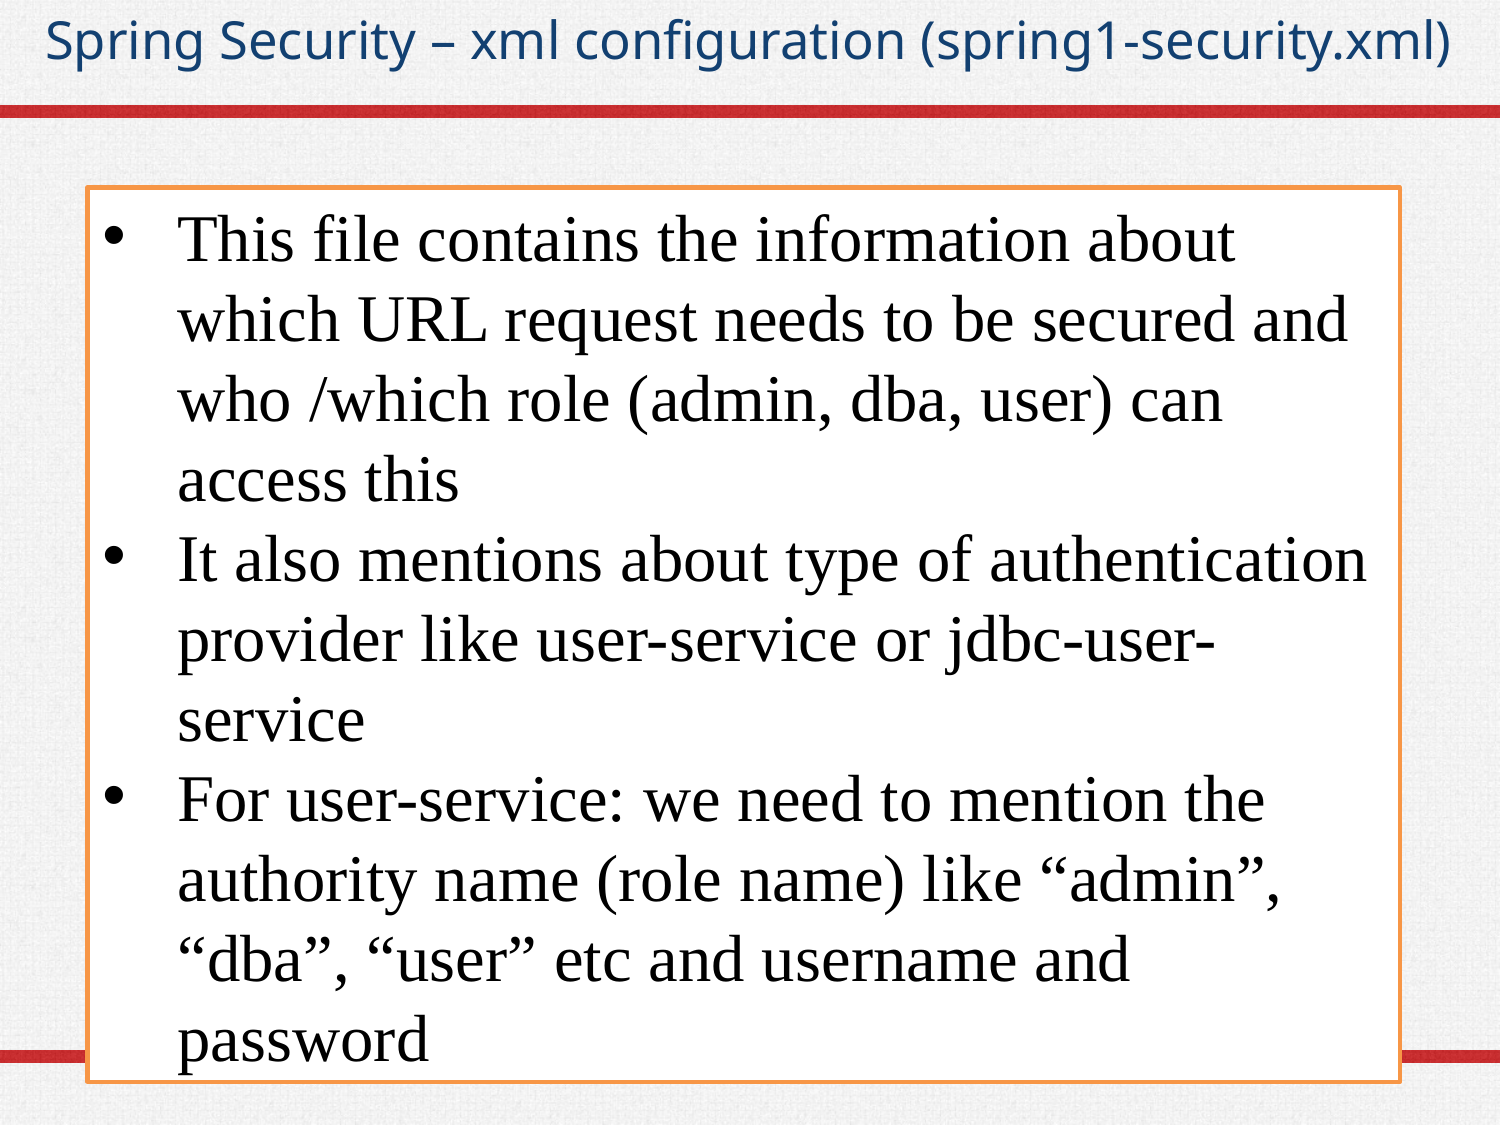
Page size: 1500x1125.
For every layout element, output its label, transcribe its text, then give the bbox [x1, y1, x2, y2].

title Spring Security – xml configuration (spring1-security.xml) [0, 0, 1500, 117]
text_box This file contains the information about which URL request needs to be secured and who /which role (admin, dba, user) can access this It also mentions about type of authentication provider like user-service or jdbc-user-service For user-service: we need to mention the authority name (role name) like “admin”, “dba”, “user” etc and username and password [85, 185, 1402, 1084]
picture [0, 117, 1500, 1125]
